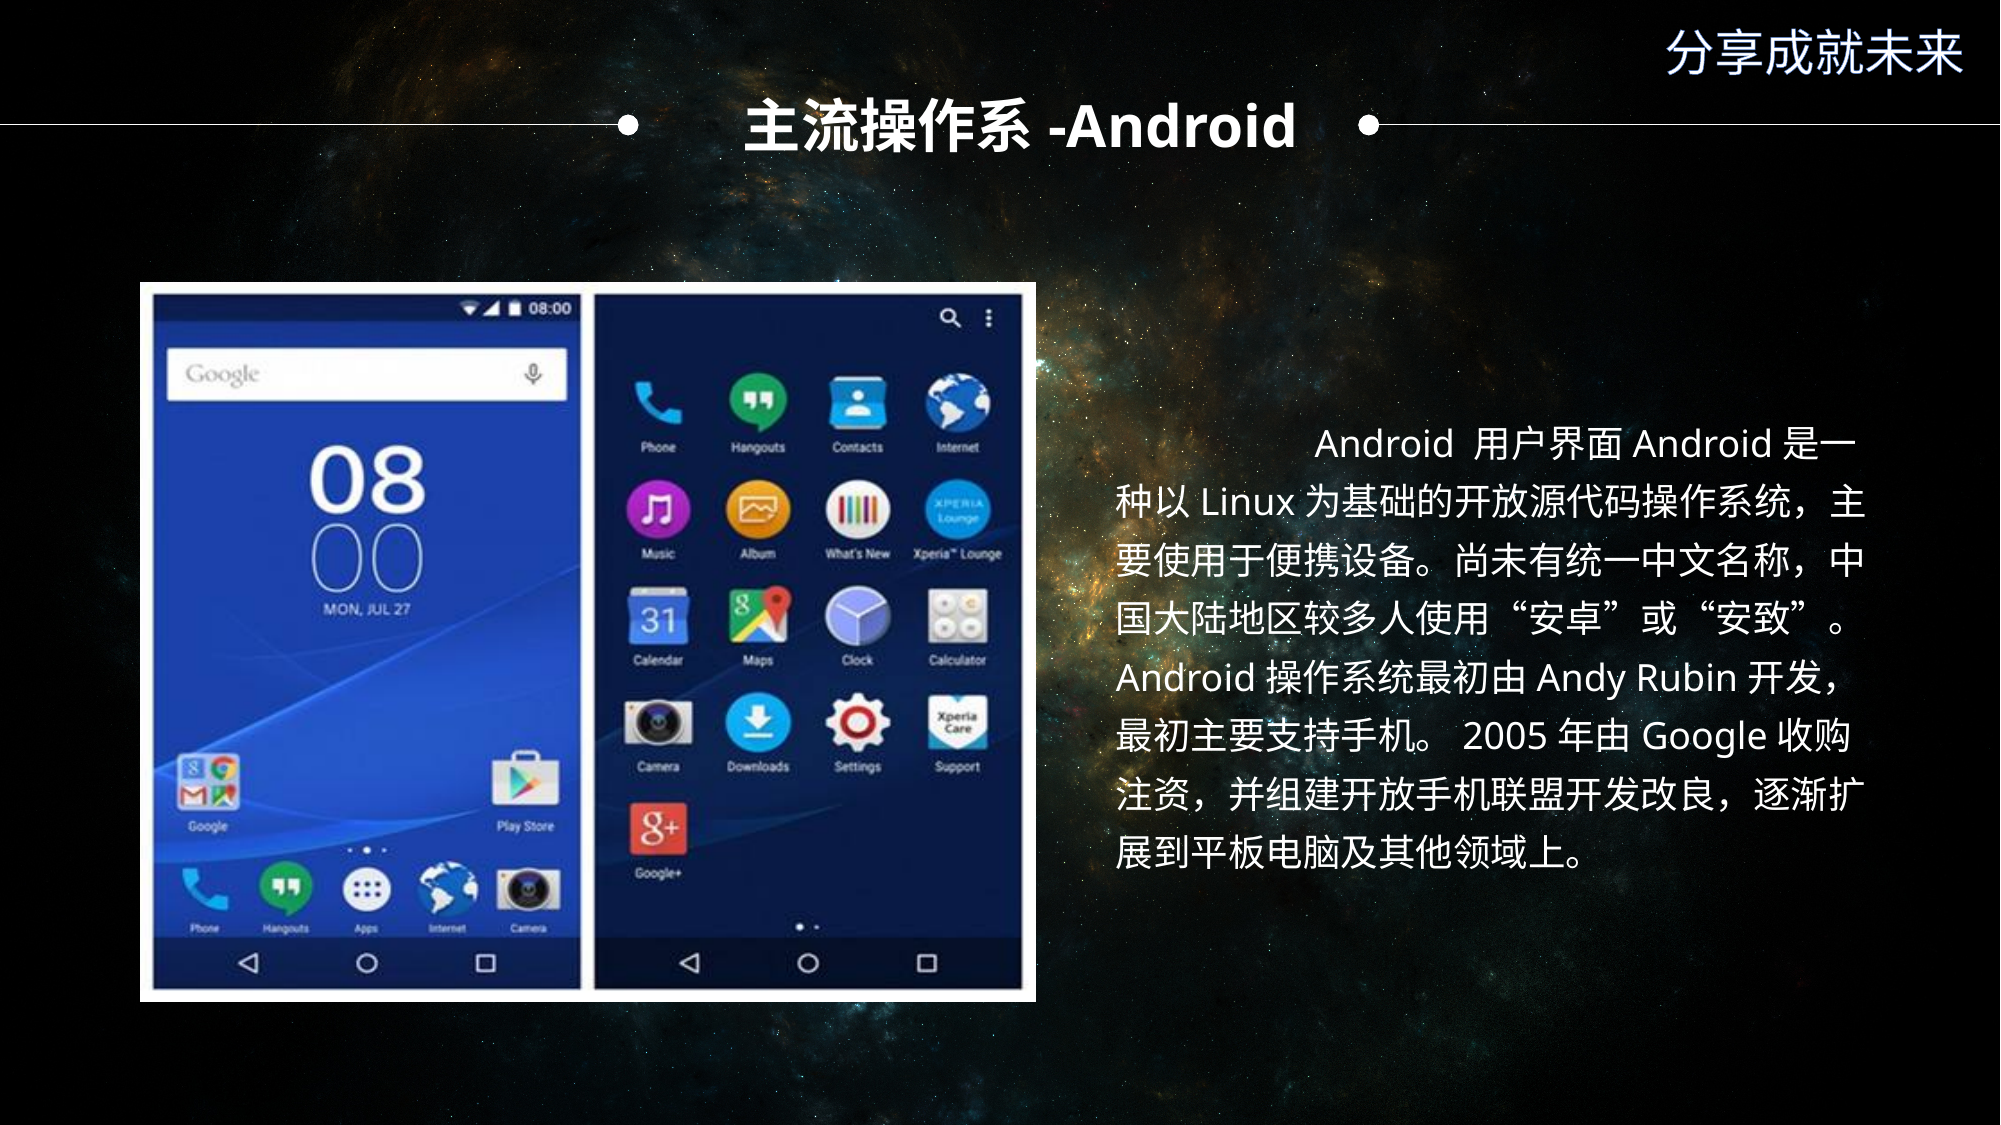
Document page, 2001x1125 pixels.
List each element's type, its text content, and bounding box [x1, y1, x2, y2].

text_box 分享成就未来 [1649, 13, 1980, 89]
text_box 主流操作系-Android [728, 82, 1343, 167]
picture [0, 0, 2000, 1125]
text_box Android 用户界面Android是一种以Linux为基础的开放源代码操作系统，主要使用于便携设备。尚未有统一中文名称，中国大陆地区较多人使用“安卓”或“安致”。Android操作系统最初由Andy Rubin开发，最初主要支持手机。2005年由Google收购注资，并组建开放手机联盟开发改良，逐渐扩展到平板电脑及其他领域上。 [1104, 400, 1880, 880]
